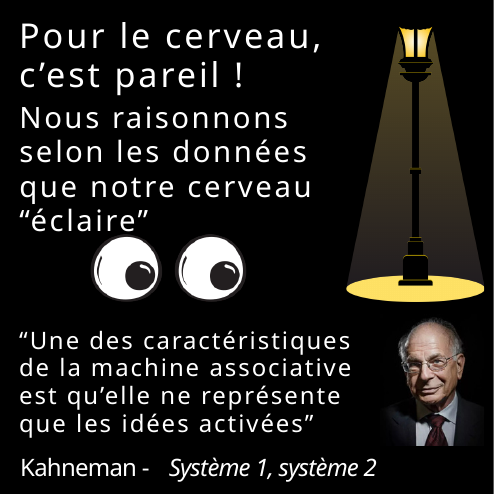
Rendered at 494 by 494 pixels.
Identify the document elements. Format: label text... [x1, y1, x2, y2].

text_box Système 1, système 2 [318, 453, 466, 482]
text_box [346, 2, 485, 302]
text_box [90, 238, 247, 302]
text_box [379, 314, 485, 446]
text_box Pour le cerveau, c’est pareil ! [19, 15, 346, 95]
text_box Kahneman - [20, 453, 318, 482]
text_box “Une des caractéristiques de la machine associative est qu’elle ne représente que les idées activées” [19, 326, 391, 438]
text_box Nous raisonnons selon les données que notre cerveau “éclaire” [19, 100, 359, 238]
